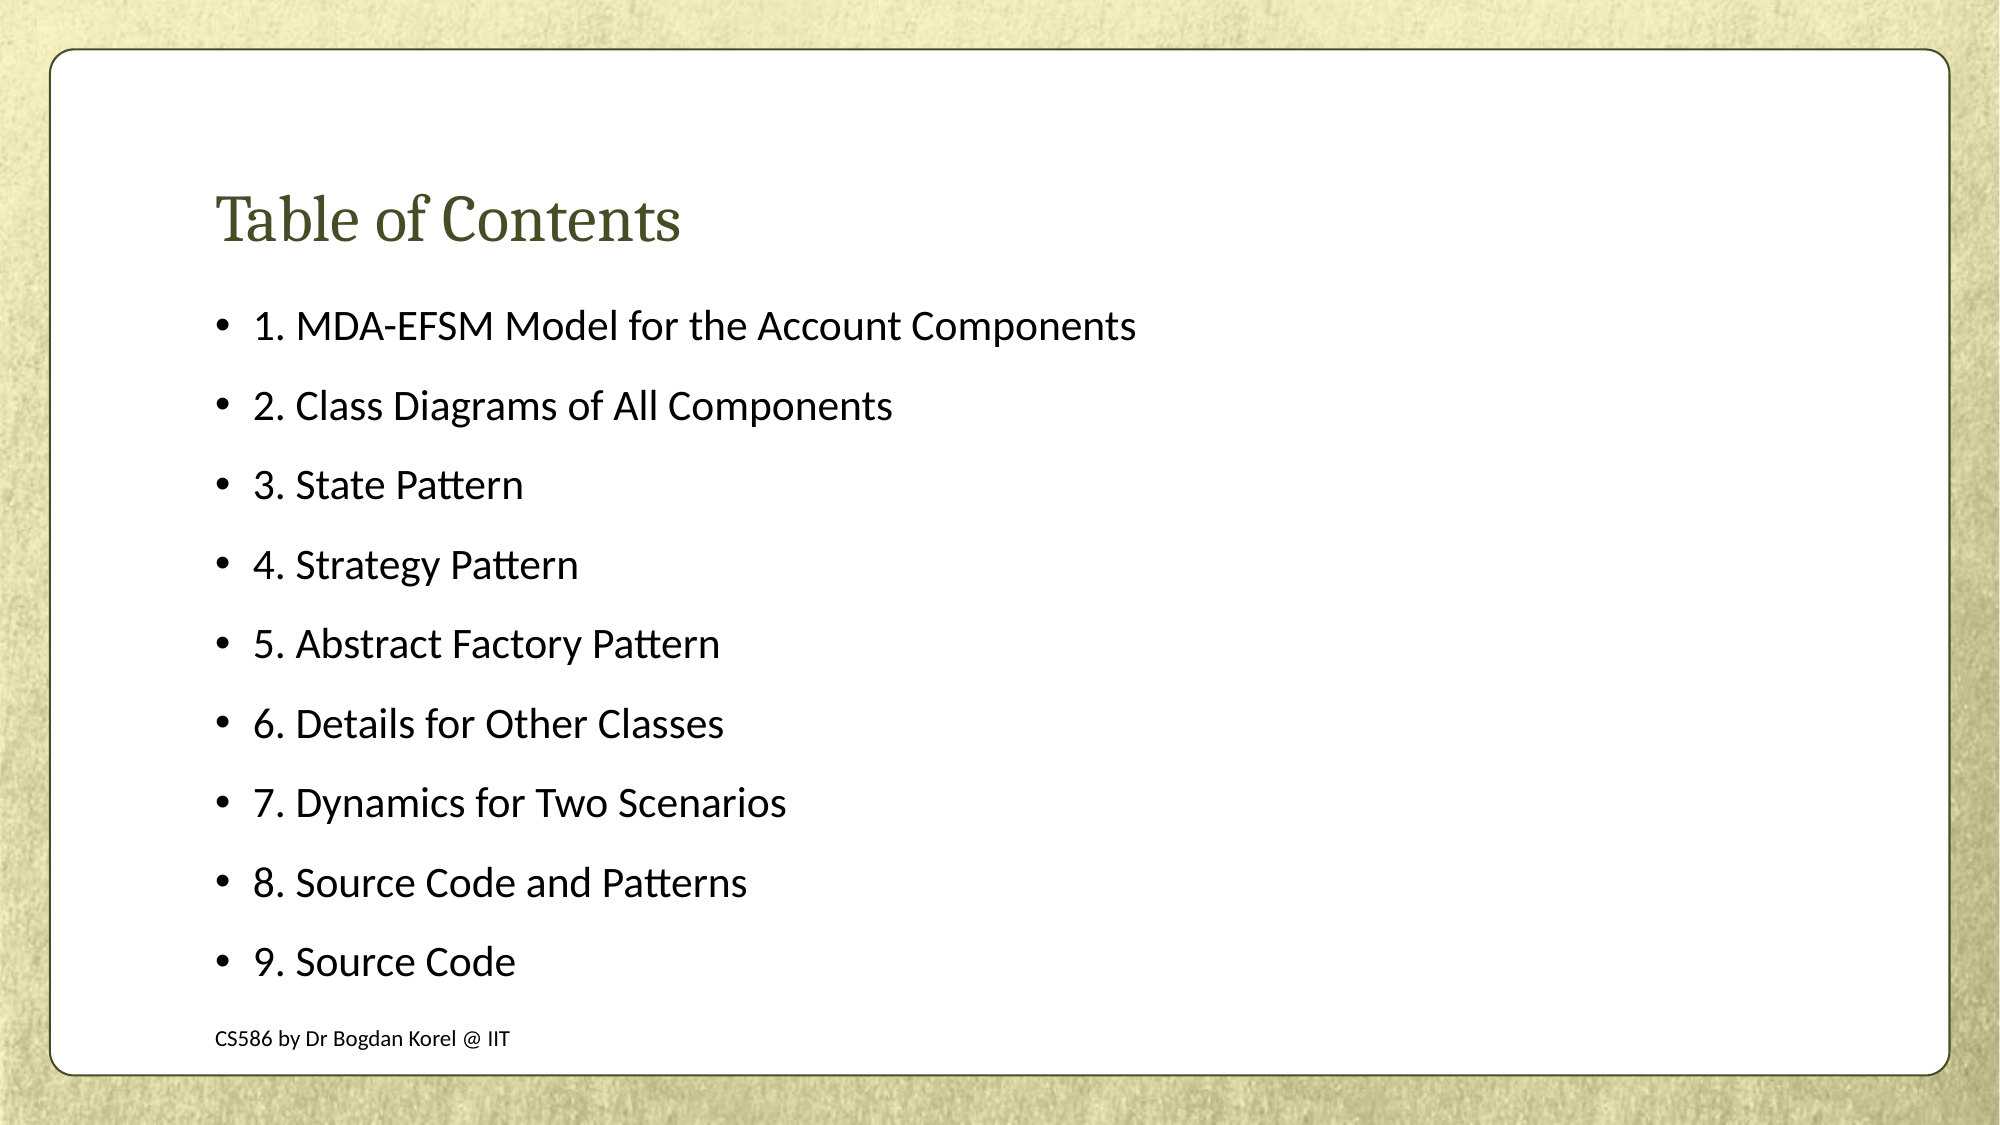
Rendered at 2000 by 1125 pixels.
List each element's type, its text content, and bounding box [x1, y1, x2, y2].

footer CS586 by Dr Bogdan Korel @ IIT [199, 1012, 1417, 1063]
list 1. MDA-EFSM Model for the Account Components 2. Class Diagrams of All Components 3. State Pattern 4. Strategy Pattern 5. Abstract Factory Pattern 6. Details for Other Classes 7. Dynamics for Two Scenarios 8. Source Code and Patterns 9. Source Code [199, 295, 1800, 996]
title Table of Contents [199, 70, 1800, 263]
